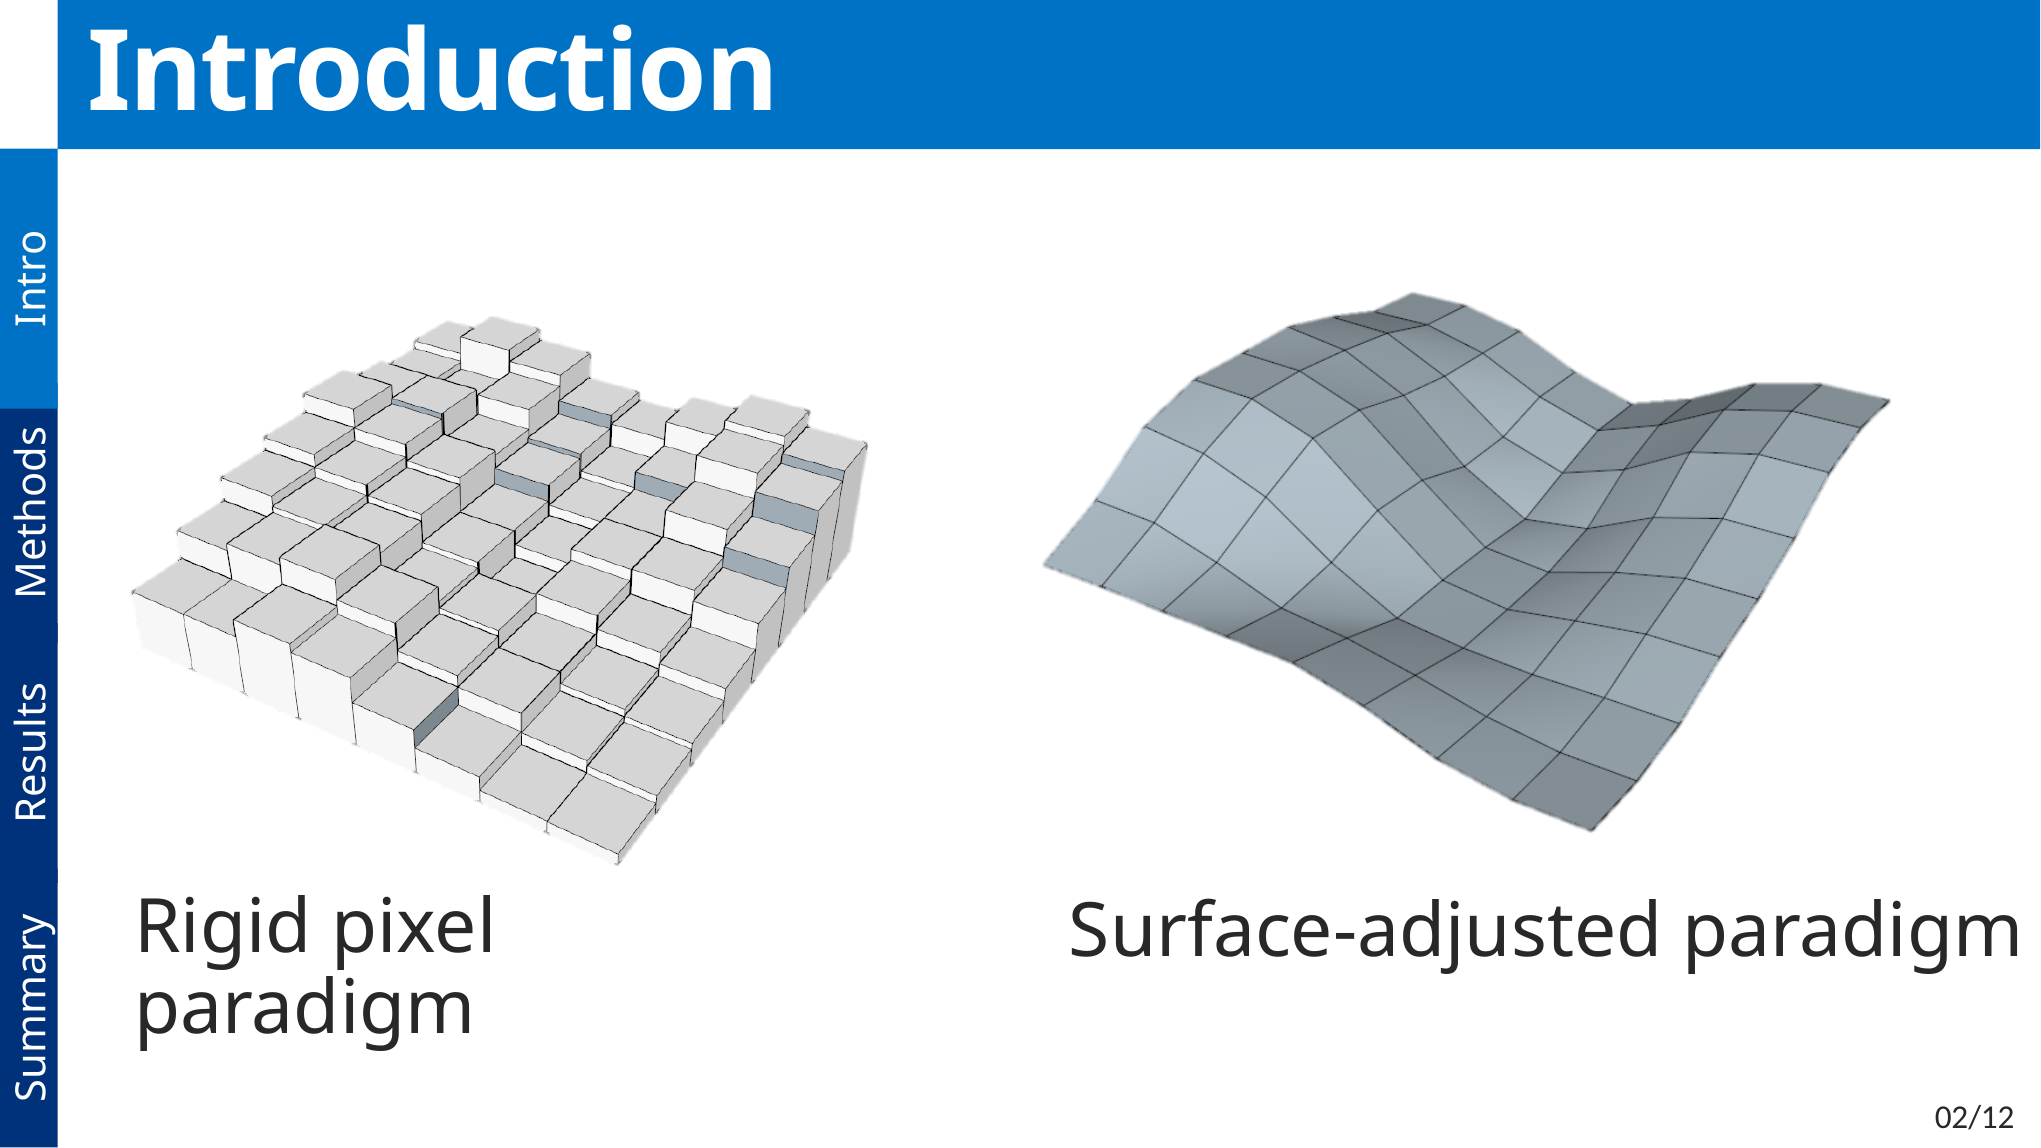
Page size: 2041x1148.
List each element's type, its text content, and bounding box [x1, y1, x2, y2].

text_box 02/12 [1920, 1087, 2041, 1148]
picture [112, 301, 889, 878]
text_box Summary [0, 868, 58, 1148]
text_box Results [0, 622, 58, 868]
text_box Surface-adjusted paradigm [1044, 876, 2041, 988]
text_box Intro [0, 148, 58, 409]
title Introduction [57, 0, 2041, 150]
text_box Methods [0, 409, 58, 622]
list Rigid pixel paradigm [110, 872, 873, 985]
picture [1023, 273, 1900, 849]
